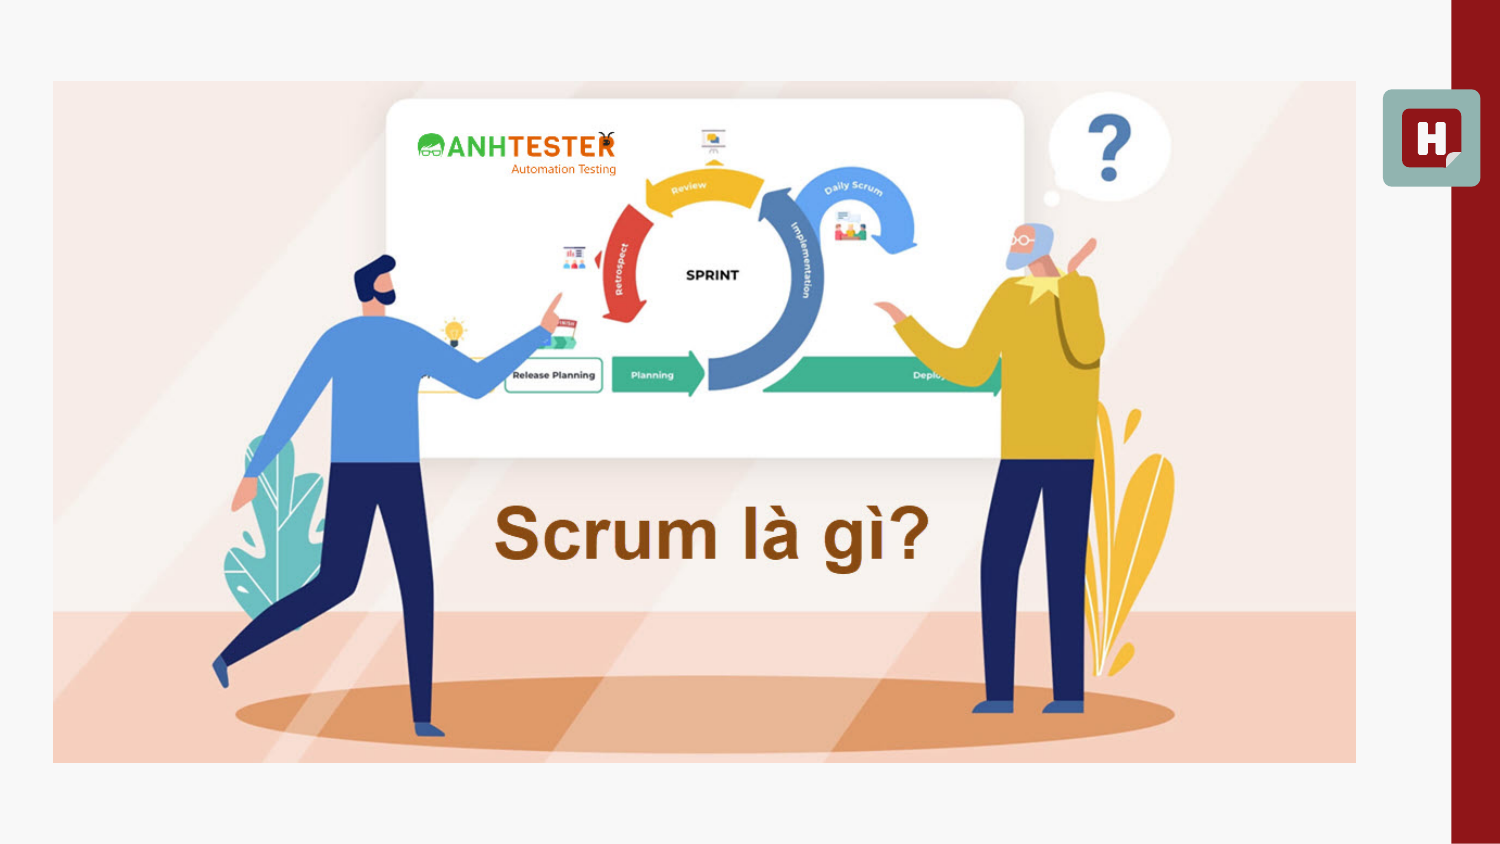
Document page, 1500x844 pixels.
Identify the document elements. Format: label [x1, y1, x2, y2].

picture [53, 80, 1357, 763]
